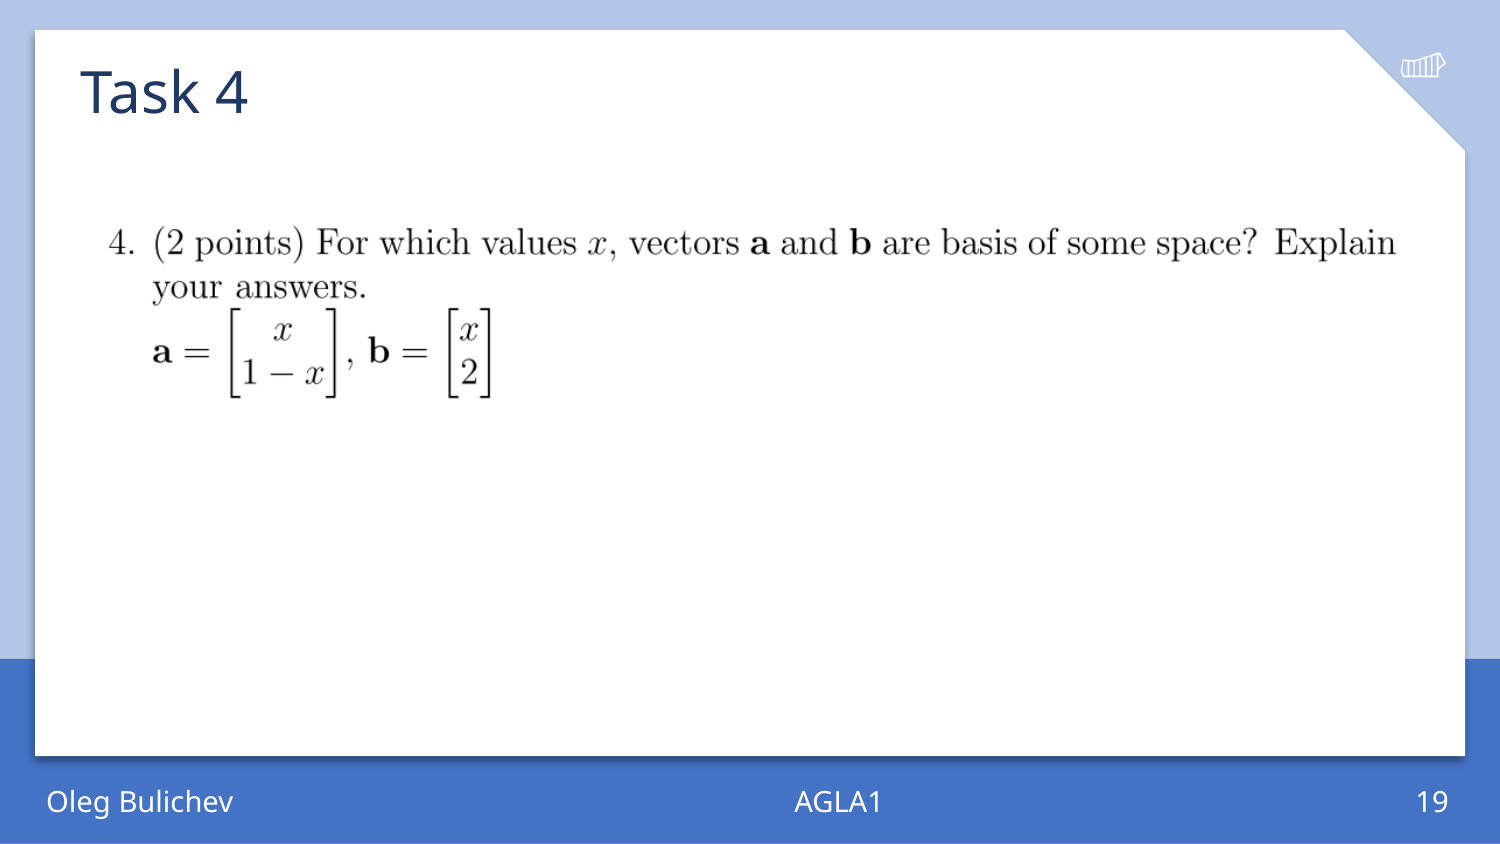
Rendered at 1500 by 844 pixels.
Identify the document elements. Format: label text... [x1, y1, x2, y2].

picture [0, 0, 1500, 658]
picture [82, 214, 1400, 416]
title Task 4 [69, 58, 1364, 158]
